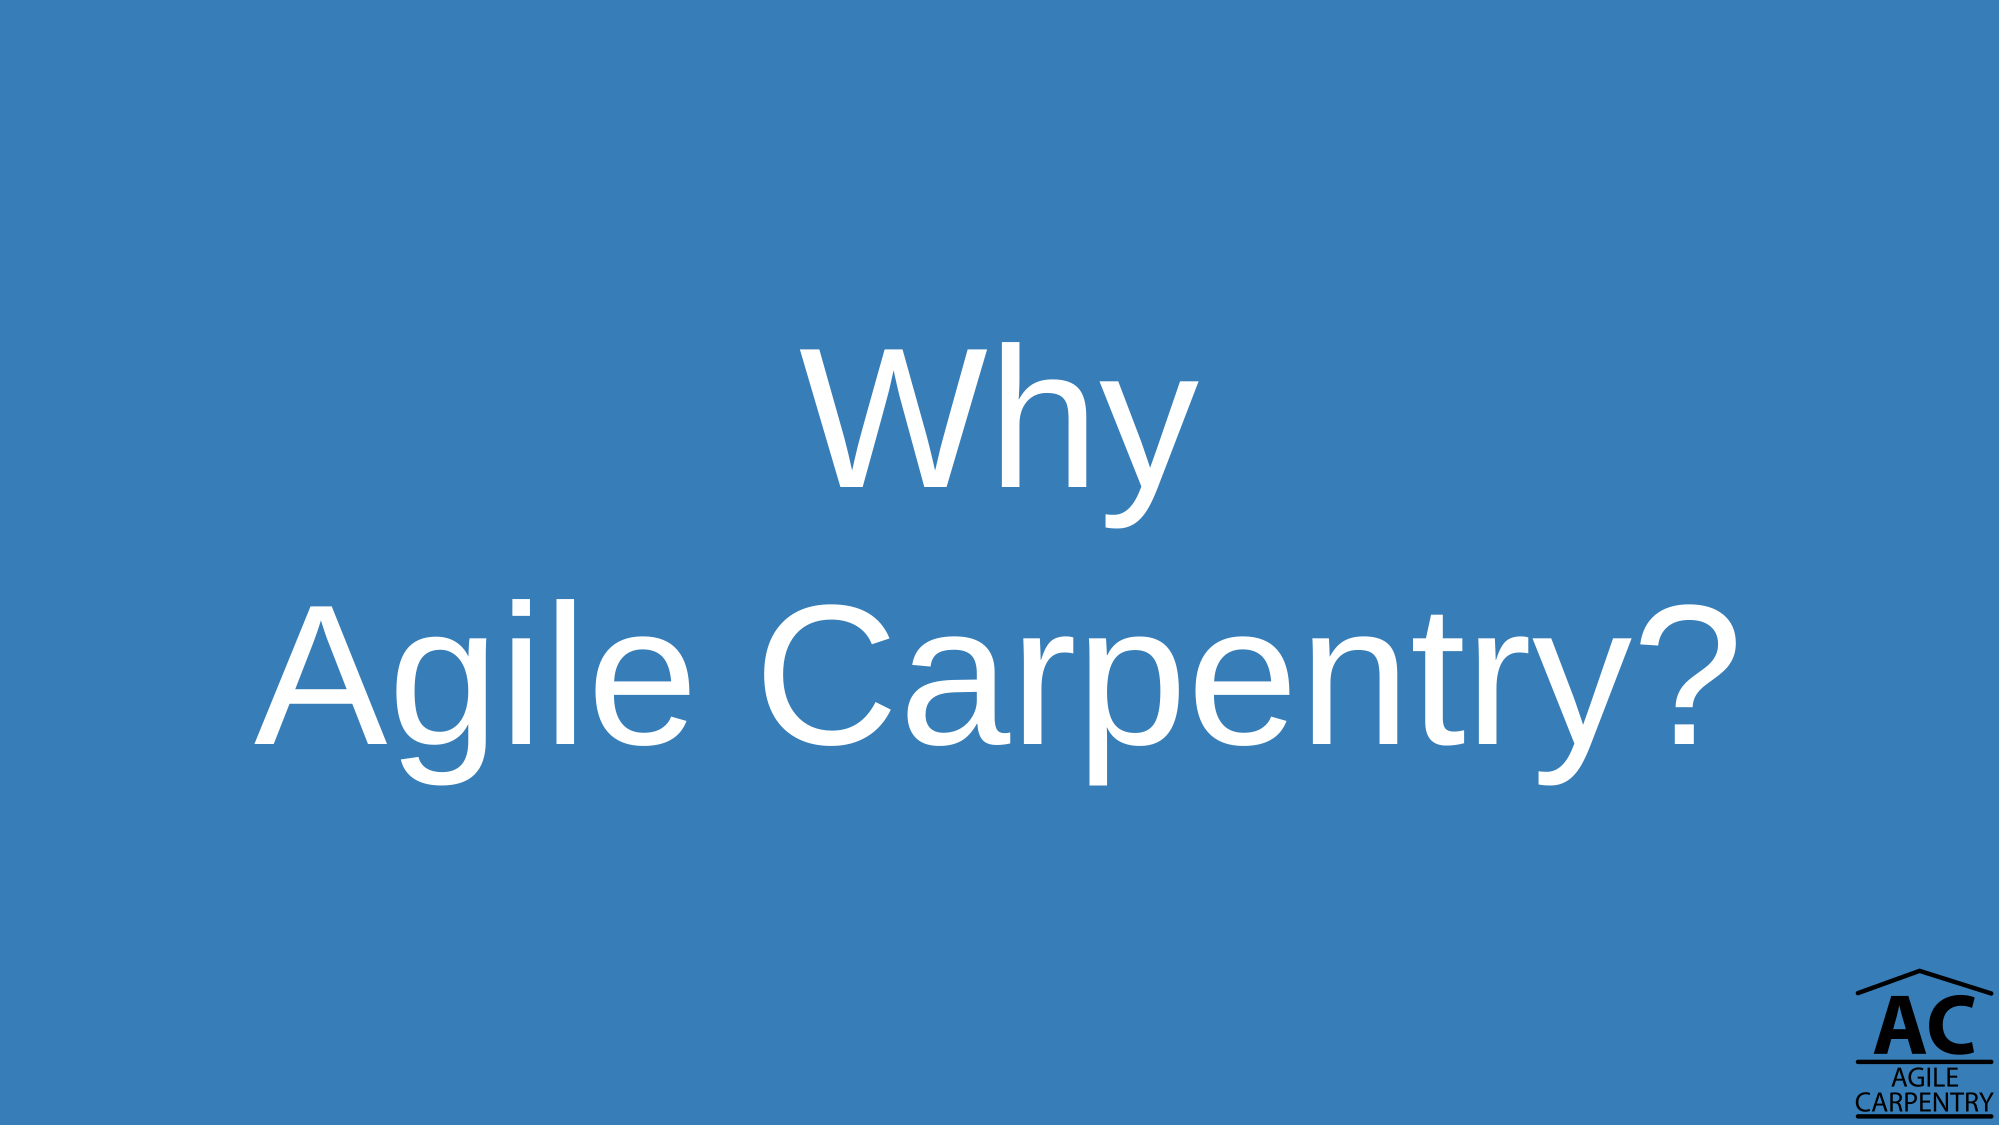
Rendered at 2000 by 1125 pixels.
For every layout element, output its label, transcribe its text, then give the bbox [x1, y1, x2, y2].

picture [1849, 968, 2000, 1119]
list Why Agile Carpentry? [0, 297, 2000, 828]
